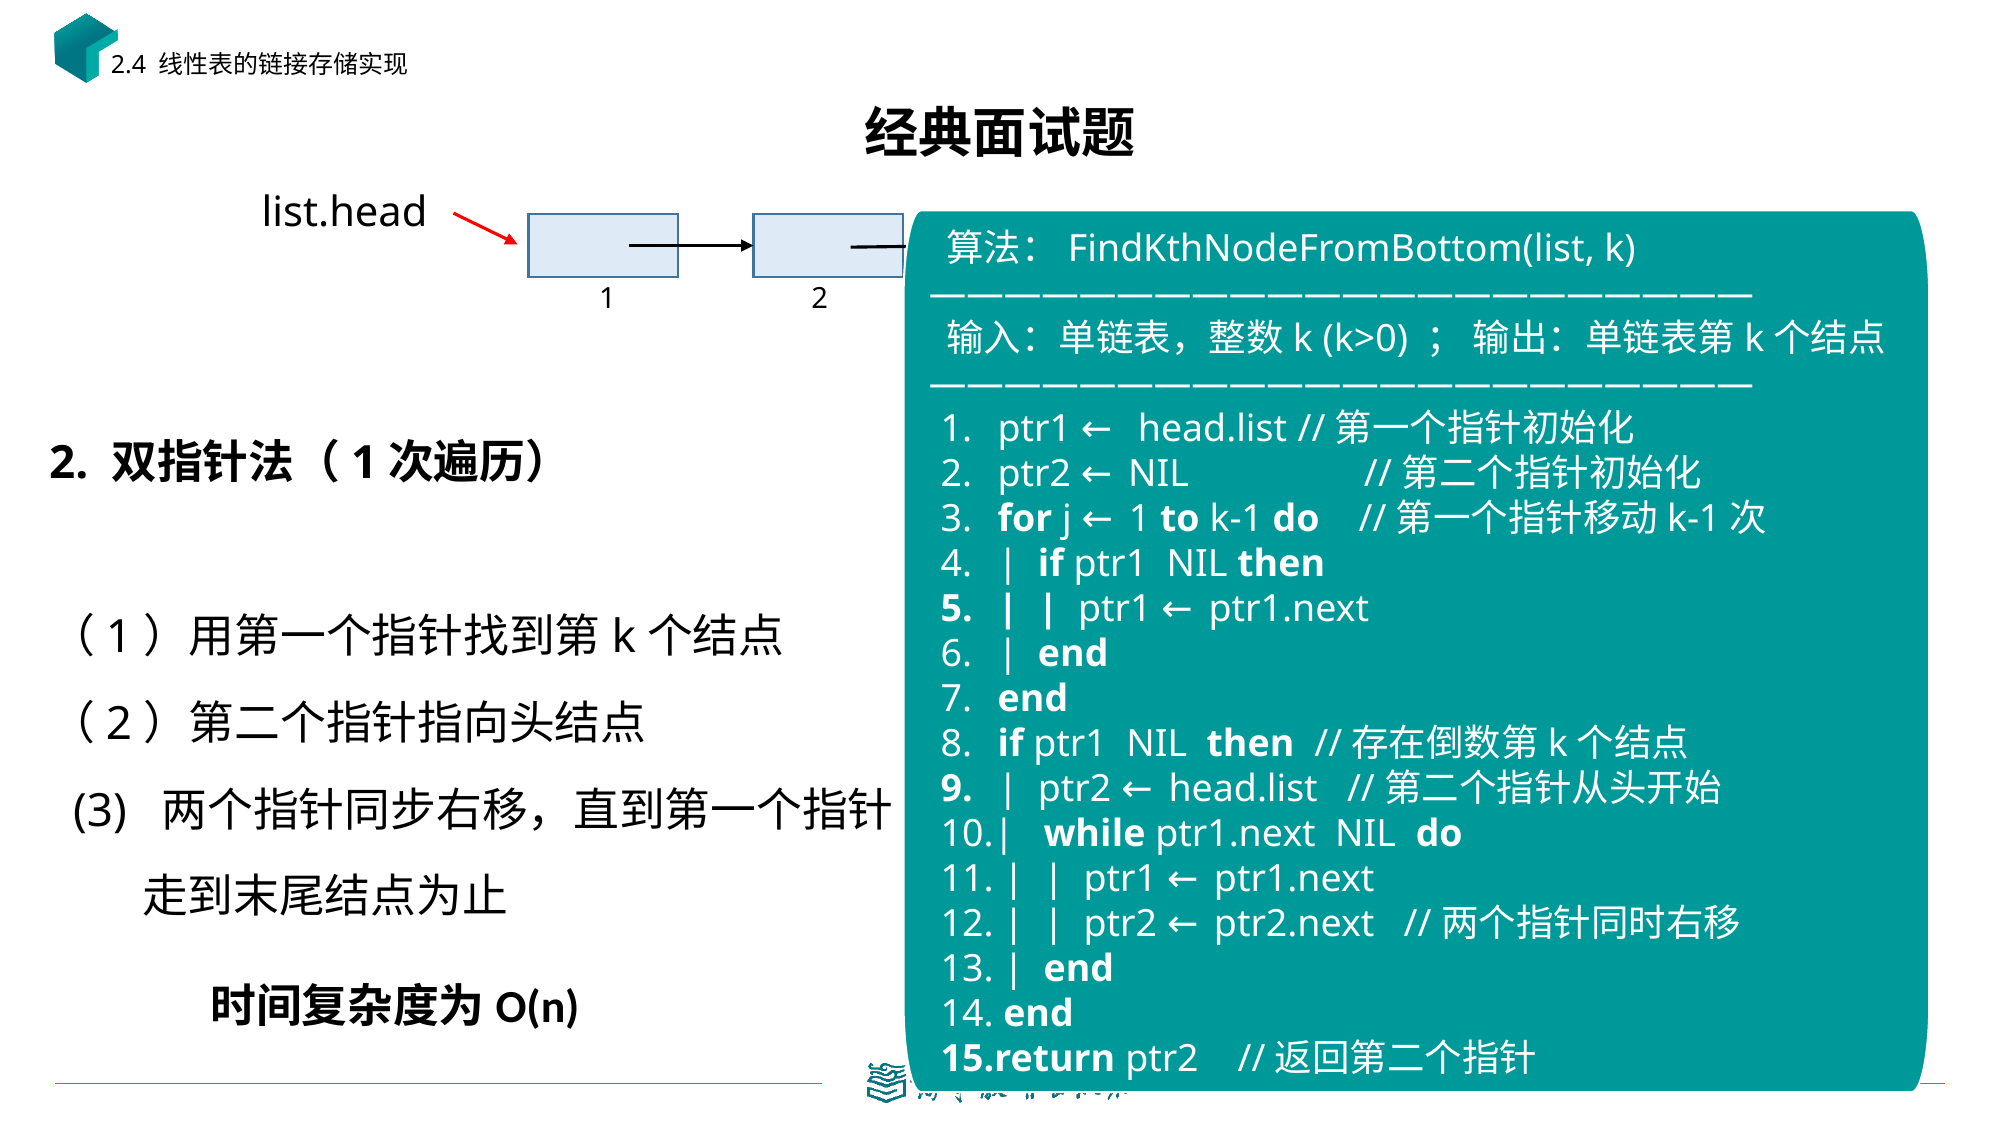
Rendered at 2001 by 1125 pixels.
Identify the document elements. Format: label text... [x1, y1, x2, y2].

text_box 2 [796, 272, 885, 323]
text_box list.head [246, 177, 460, 243]
text_box 1 [584, 272, 672, 323]
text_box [1506, 214, 1547, 275]
subtitle 2.4 线性表的链接存储实现 [95, 44, 894, 99]
picture [867, 1063, 1133, 1103]
list 2. 双指针法（1次遍历） （1）用第一个指针找到第k个结点 （2）第二个指针指向头结点 (3) 两个指针同步右移，直到第一个指针 走到末尾结点为止 [34, 414, 902, 913]
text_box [453, 213, 518, 245]
text_box [527, 213, 679, 278]
text_box [752, 213, 904, 278]
title 经典面试题 [137, 92, 1863, 178]
text_box 时间复杂度为O(n) [151, 969, 604, 1039]
